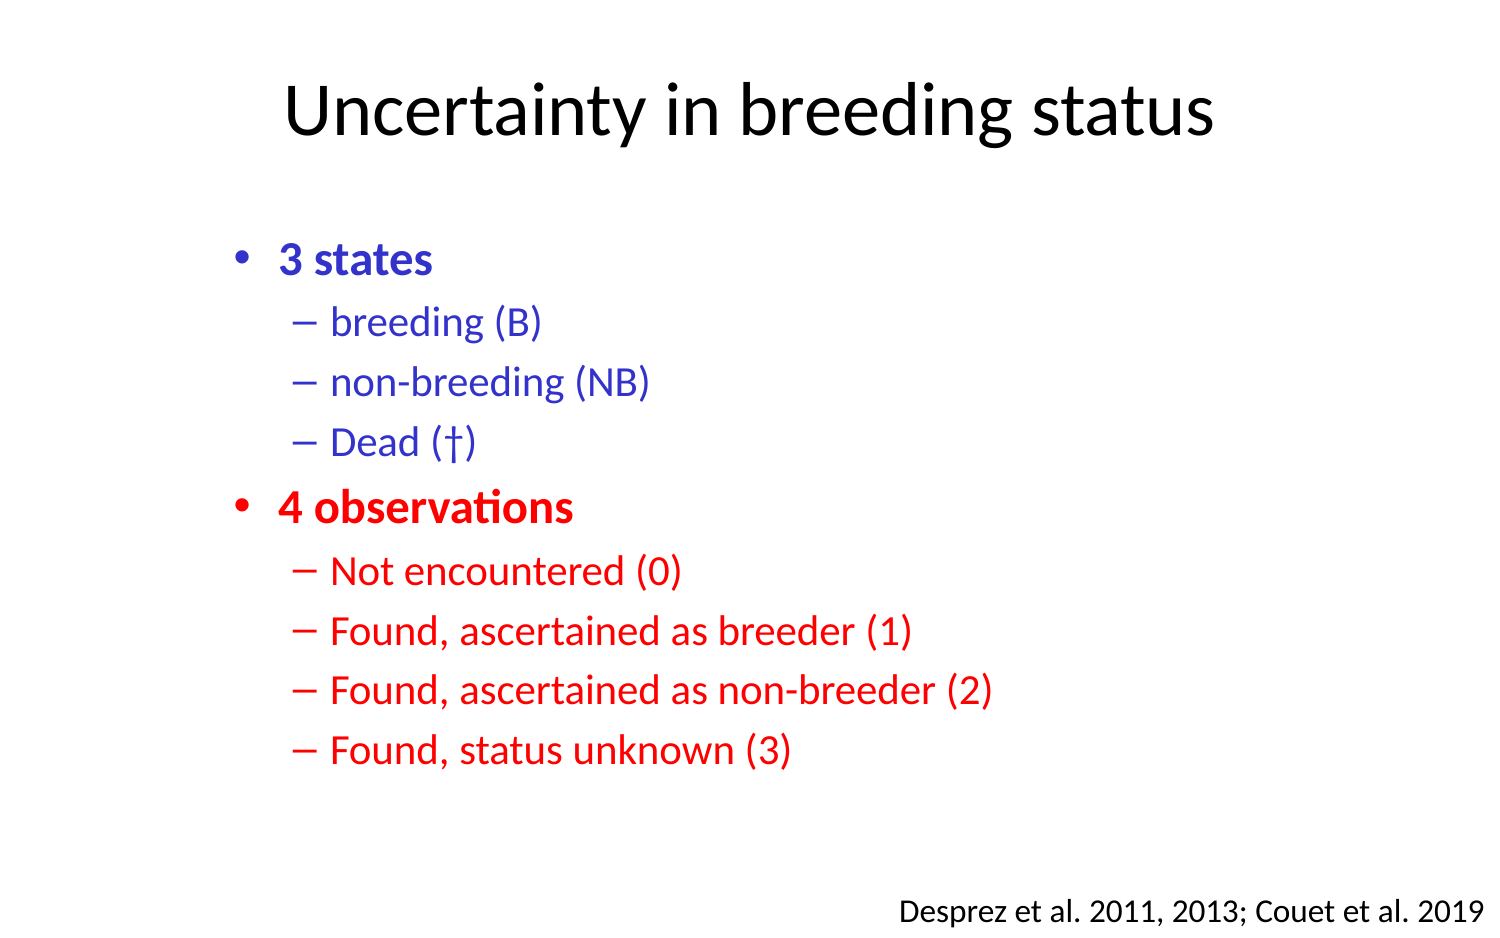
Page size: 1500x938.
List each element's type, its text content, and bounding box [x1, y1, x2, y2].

title Uncertainty in breeding status [218, 26, 1281, 183]
text_box Desprez et al. 2011, 2013; Couet et al. 2019 [884, 881, 1500, 937]
list 3 states breeding (B) non-breeding (NB) Dead (†) 4 observations Not encountered (0) Found, ascertained as breeder (1) Found, ascertained as non-breeder (2) Found, status unknown (3) [218, 219, 1281, 782]
